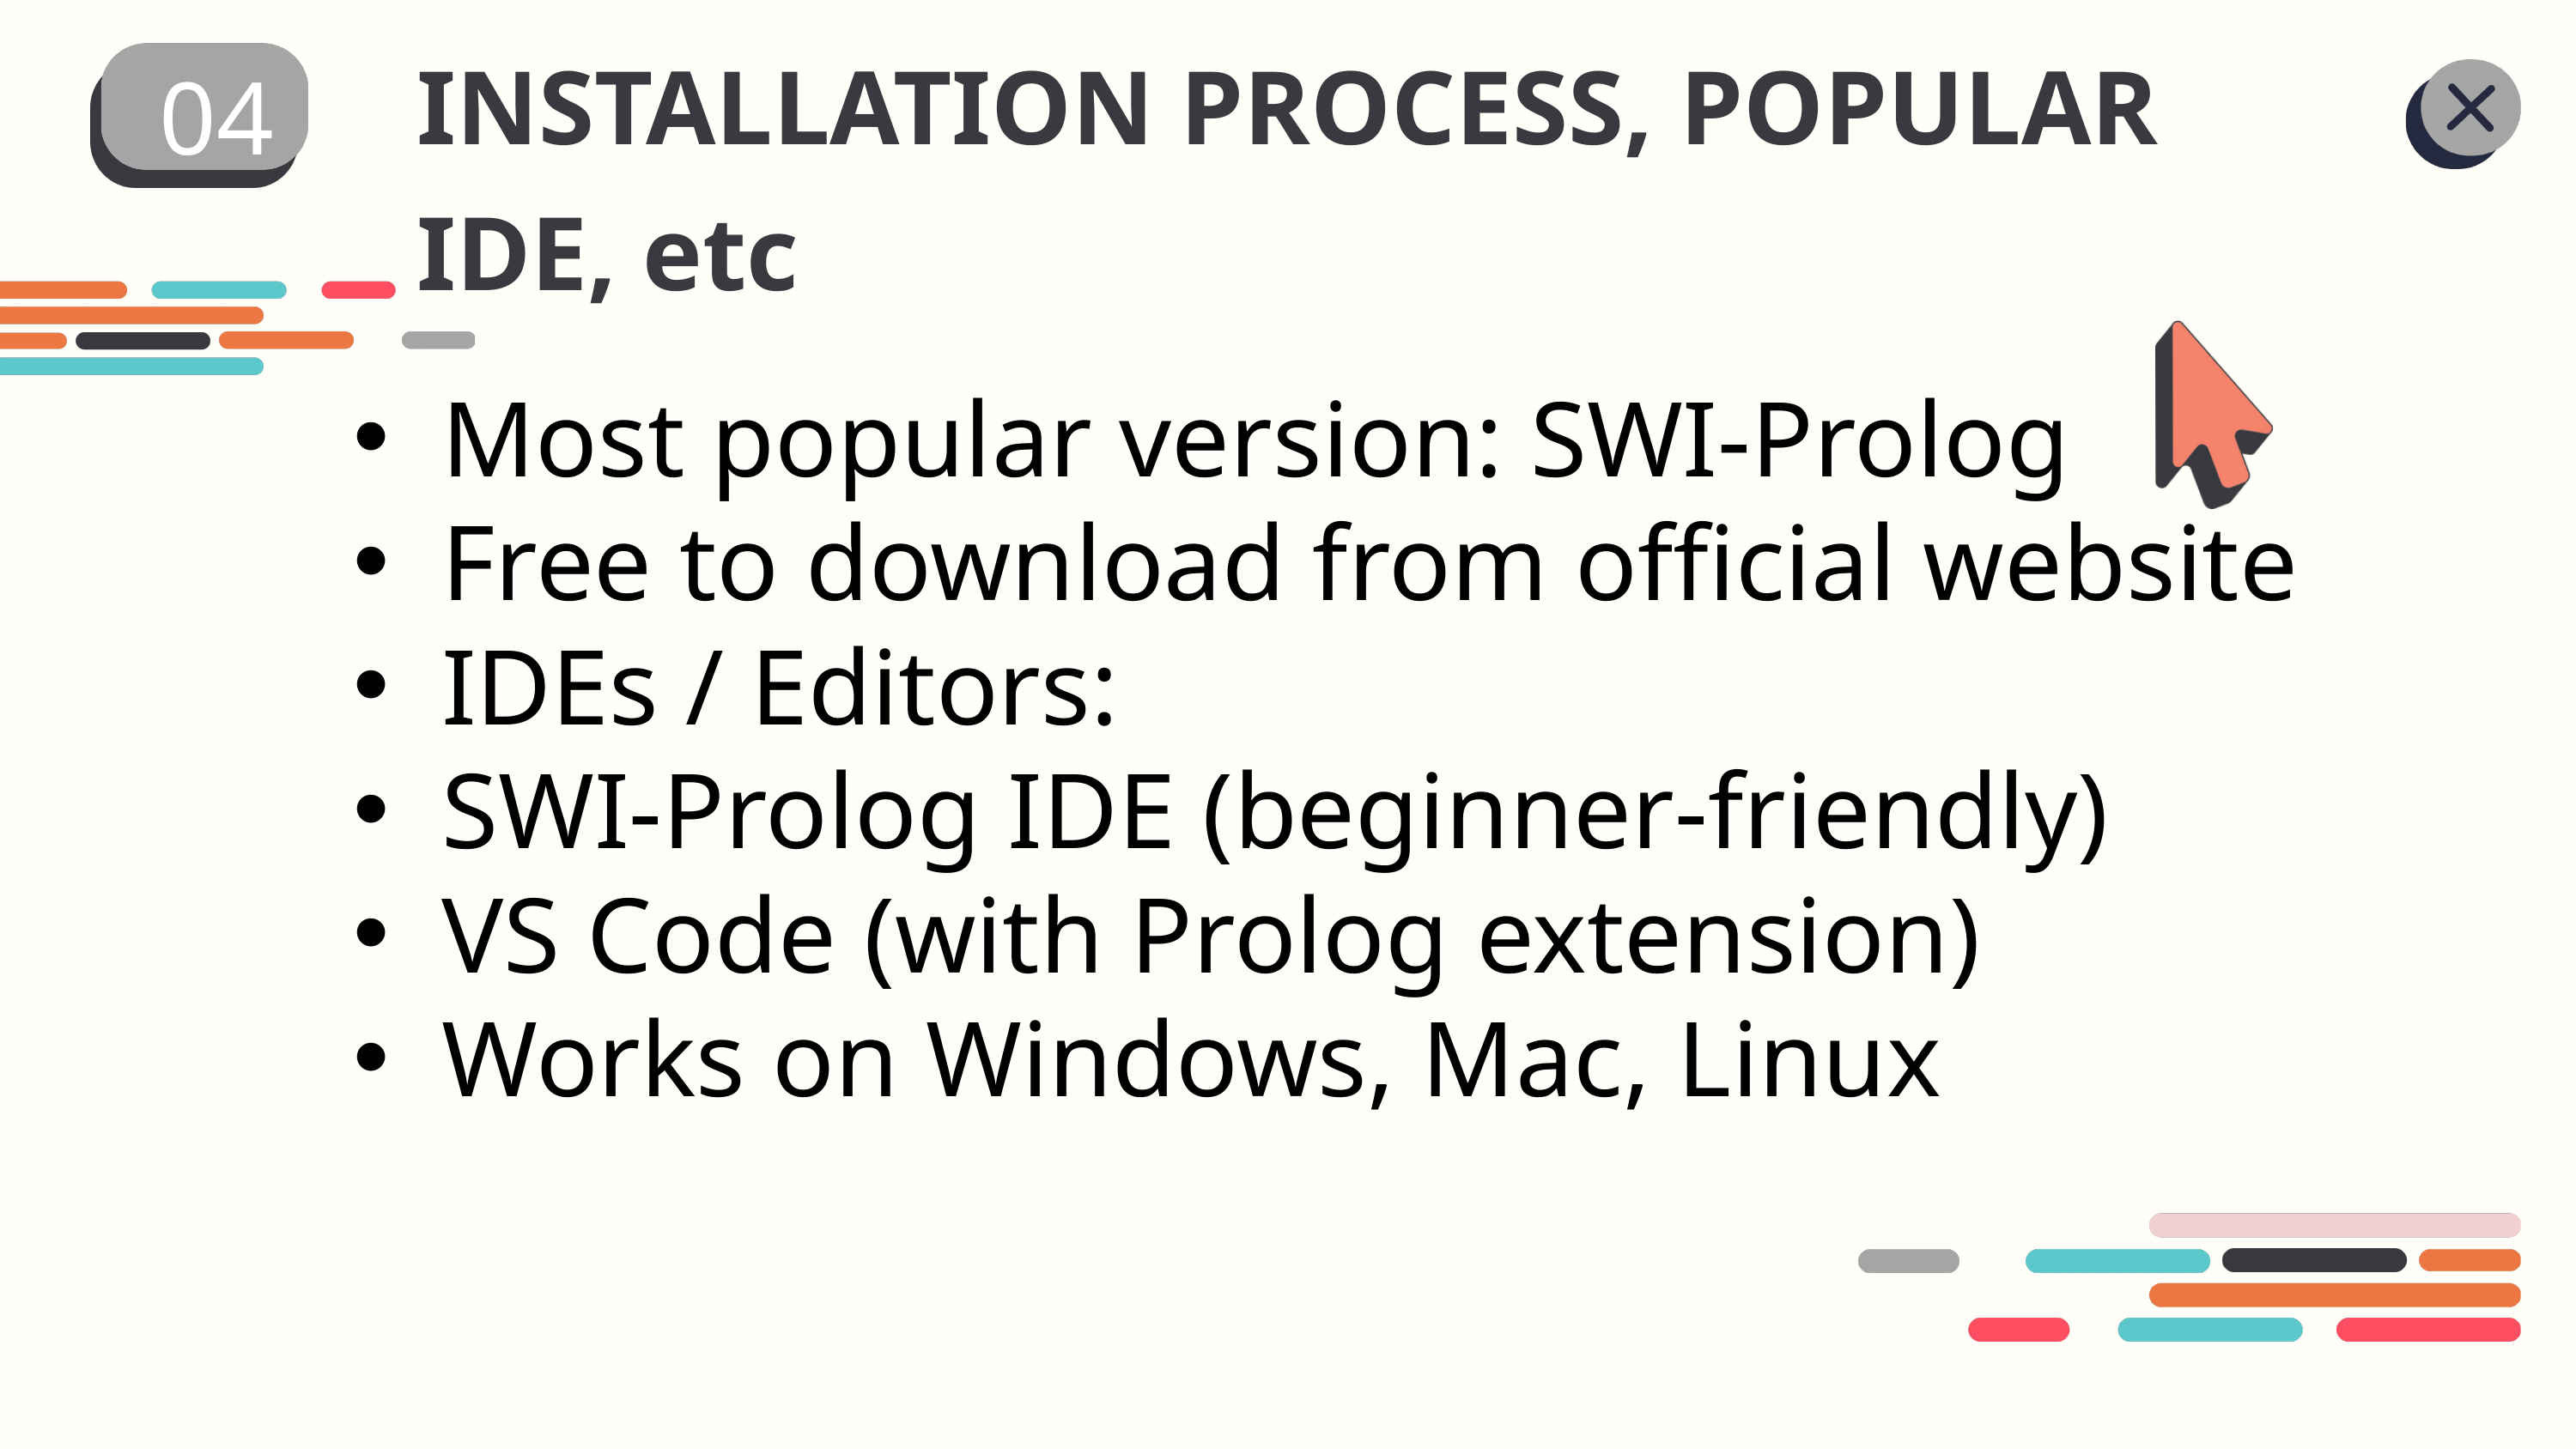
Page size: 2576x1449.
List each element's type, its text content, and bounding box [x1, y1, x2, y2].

text_box INSTALLATION PROCESS, POPULAR IDE, etc [416, 18, 2305, 312]
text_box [2154, 320, 2274, 509]
text_box 04 [159, 30, 308, 175]
text_box [100, 25, 308, 170]
text_box [0, 266, 476, 375]
text_box Most popular version: SWI-Prolog Free to download from official website IDEs / Editors: SWI-Prolog IDE (beginner-friendly) VS Code (with Prolog extension) Works on Windows, Mac, Linux [265, 373, 2426, 1242]
text_box [1858, 1213, 2521, 1362]
text_box [90, 43, 298, 188]
text_box [2405, 45, 2521, 170]
